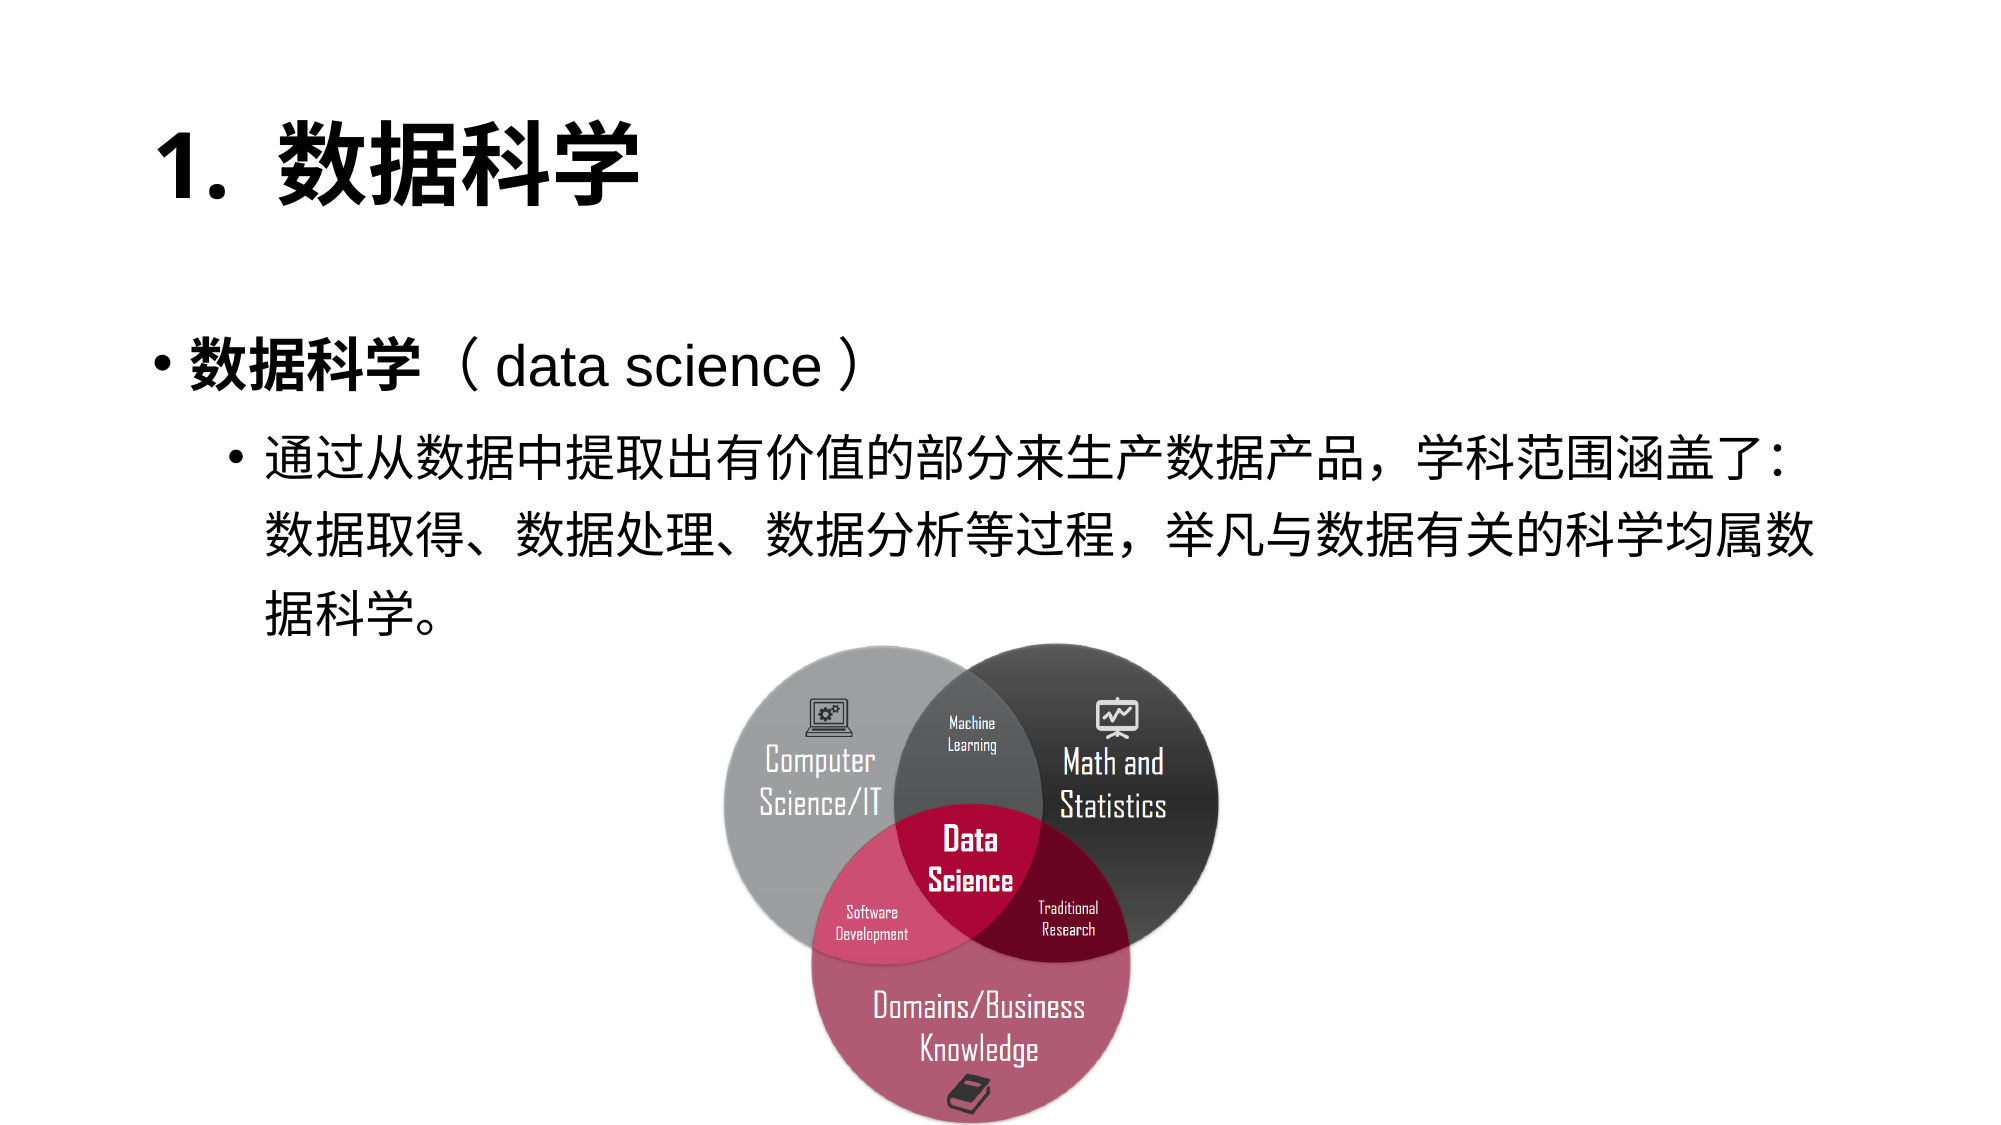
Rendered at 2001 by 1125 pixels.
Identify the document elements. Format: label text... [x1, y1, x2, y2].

picture [702, 640, 1237, 1125]
title 1. 数据科学 [137, 59, 1863, 278]
list 数据科学（data science） 通过从数据中提取出有价值的部分来生产数据产品，学科范围涵盖了：数据取得、数据处理、数据分析等过程，举凡与数据有关的科学均属数据科学。 [137, 299, 1863, 1014]
